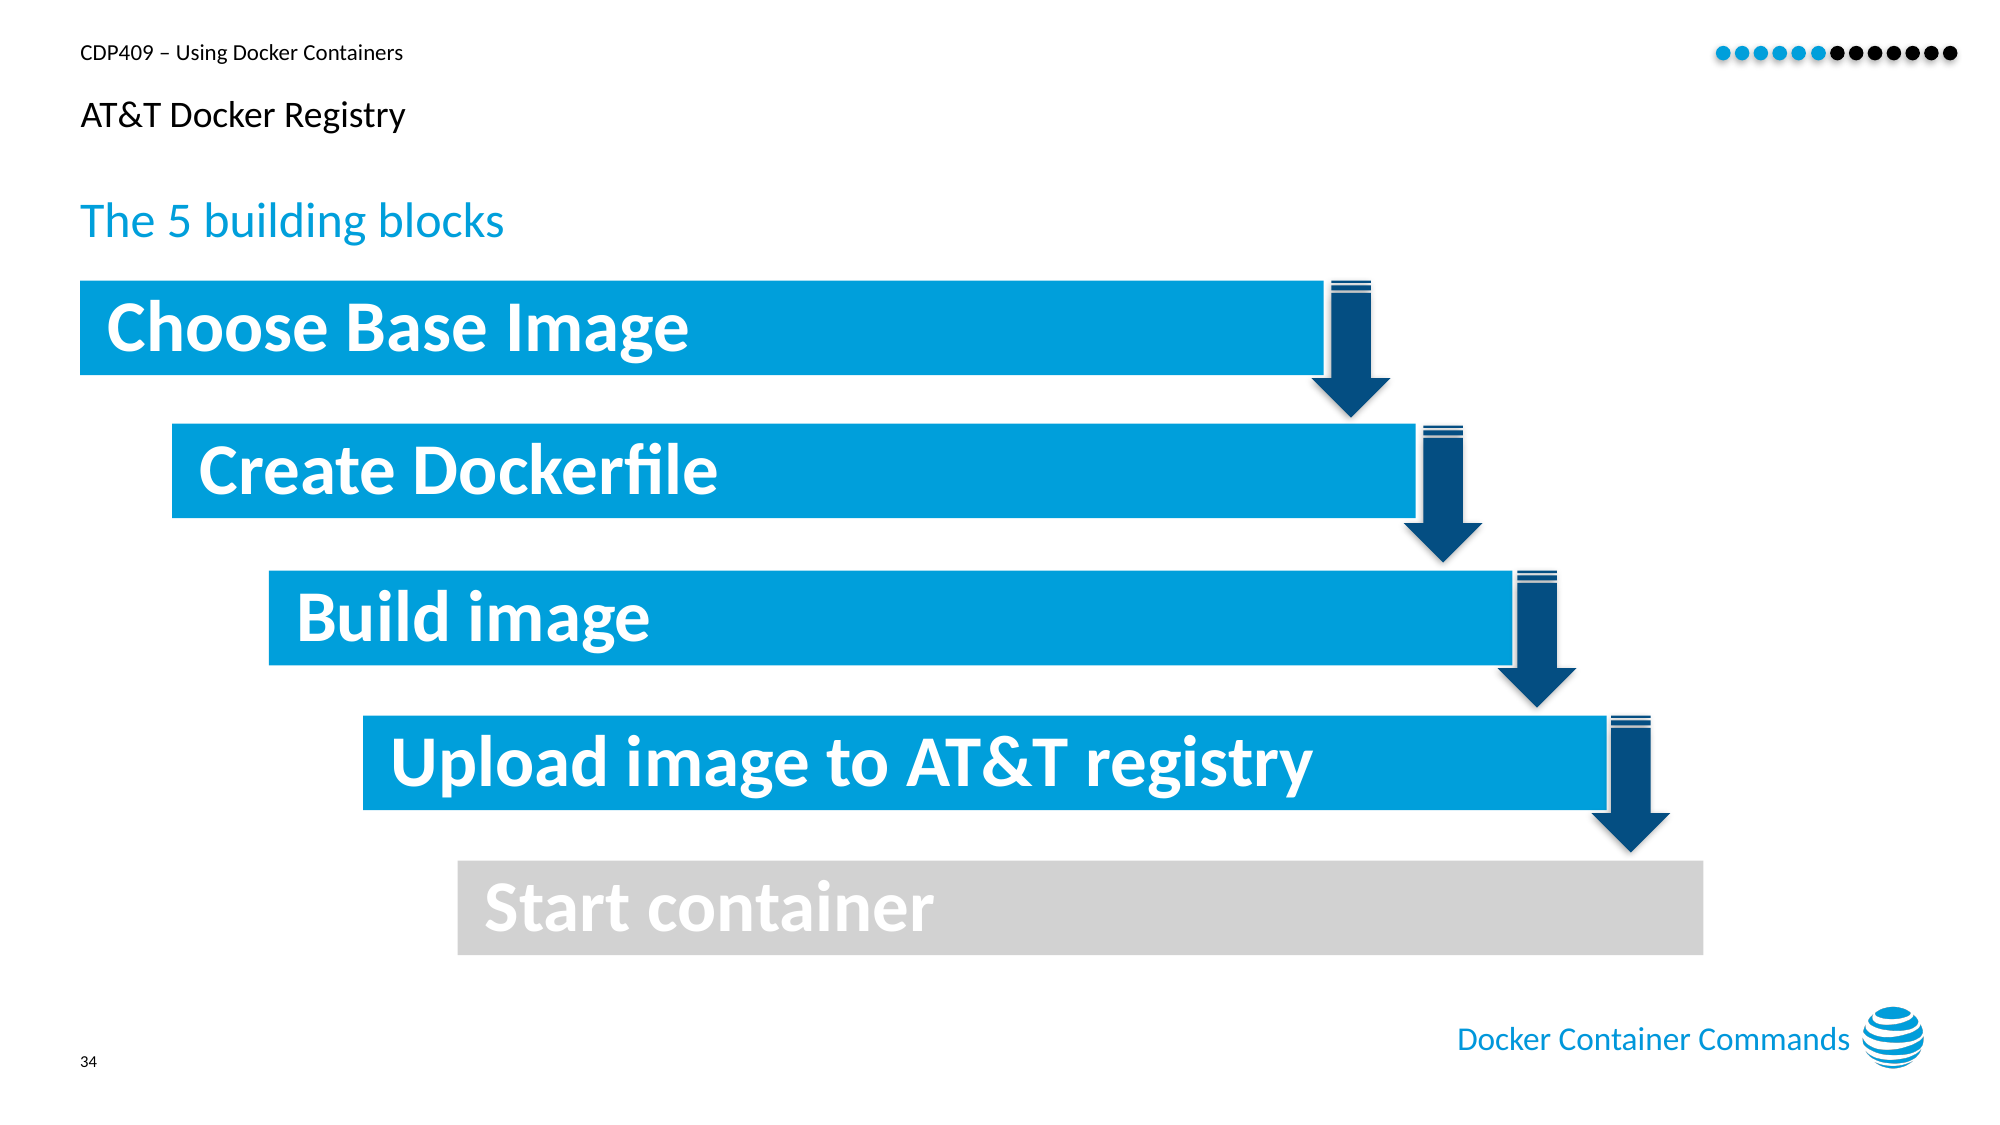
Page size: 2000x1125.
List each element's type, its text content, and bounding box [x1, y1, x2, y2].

text_box [1715, 45, 1732, 62]
text_box [1810, 45, 1827, 62]
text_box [79, 280, 1704, 956]
text_box [1886, 45, 1902, 62]
text_box [1791, 45, 1807, 62]
list The 5 building blocks [80, 194, 1920, 984]
text_box [1829, 45, 1846, 62]
text_box [1848, 45, 1865, 62]
text_box Docker Container Commands [1356, 1009, 1866, 1065]
text_box [1942, 45, 1959, 62]
slide_number 34 [80, 1049, 129, 1087]
text_box [1923, 45, 1939, 62]
text_box [1867, 45, 1884, 62]
text_box [1753, 45, 1769, 62]
text_box [1734, 45, 1751, 62]
text_box [1904, 45, 1920, 62]
text_box [1772, 45, 1788, 62]
title AT&T Docker Registry [80, 85, 1920, 142]
